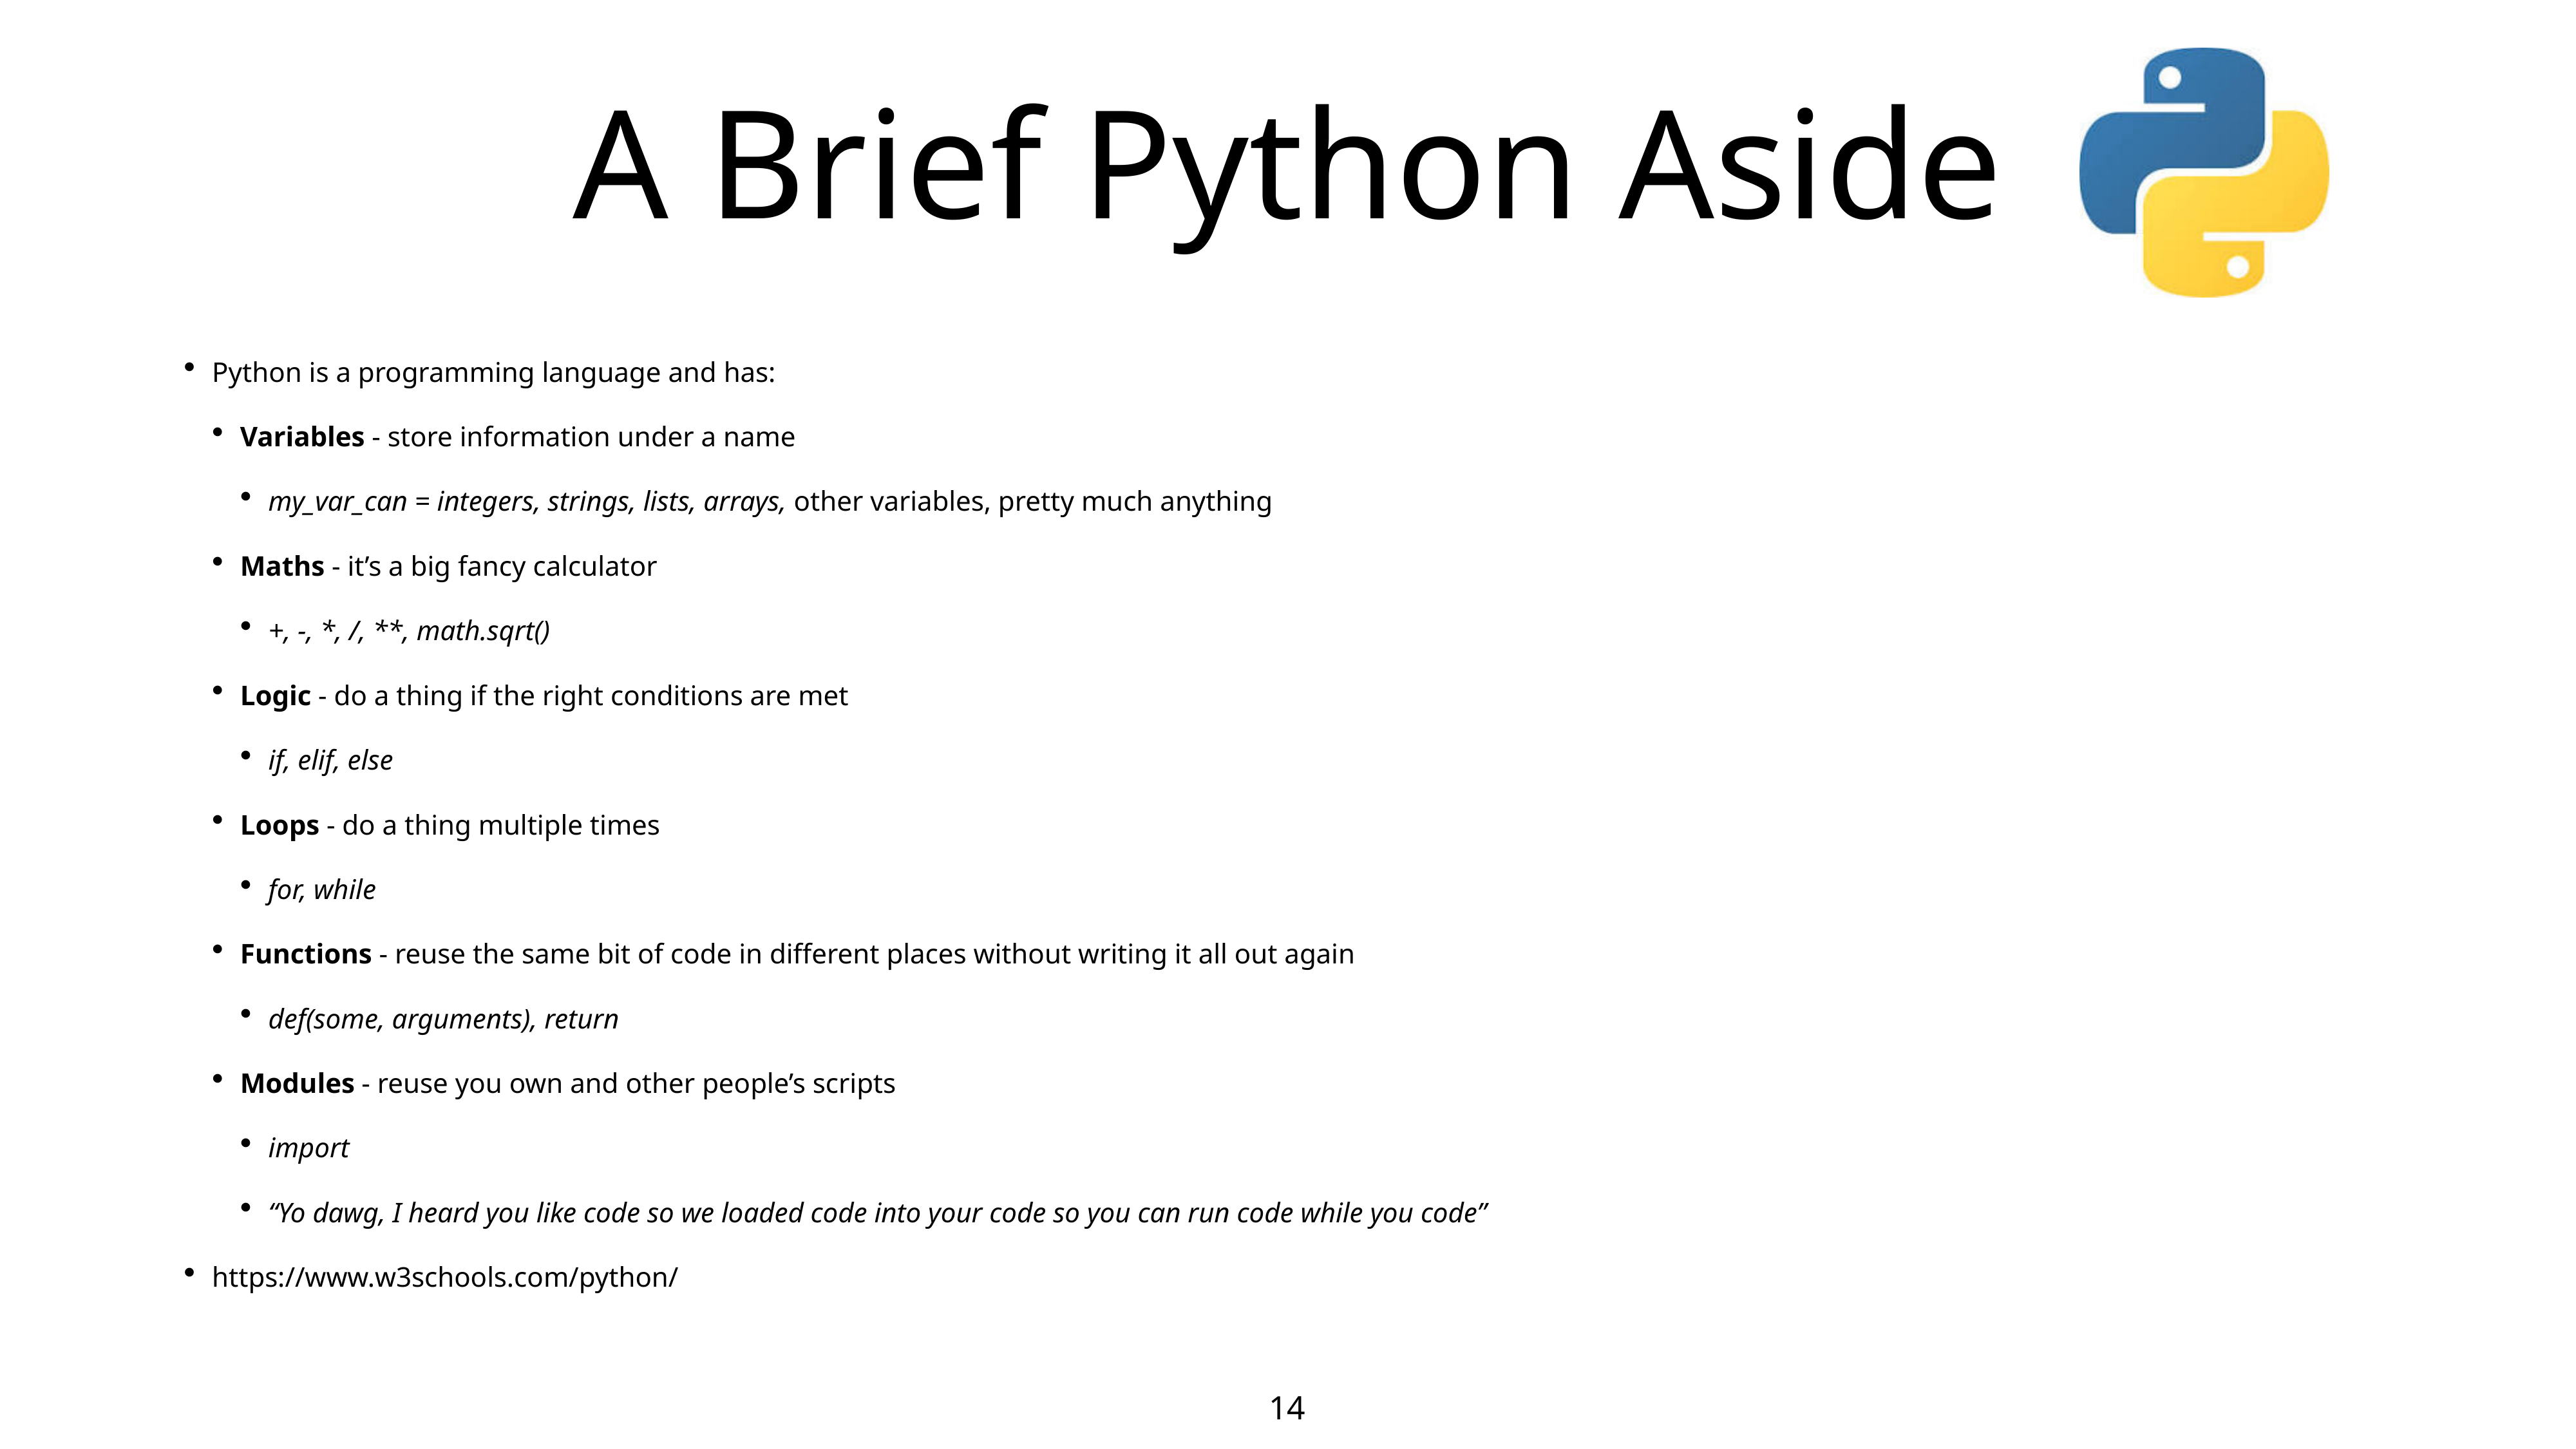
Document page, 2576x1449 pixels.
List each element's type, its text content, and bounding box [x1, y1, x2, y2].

slide_number 14 [1263, 1381, 1312, 1431]
title A Brief Python Aside [178, 37, 2398, 279]
picture [2079, 48, 2329, 298]
list Python is a programming language and has: Variables - store information under a name my_var_can = integers, strings, lists, arrays, other variables, pretty much anything Maths - it’s a big fancy calculator +, -, *, /, **, math.sqrt() Logic - do a thing if the right conditions are met if, elif, else Loops - do a thing multiple times for, while Functions - reuse the same bit of code in different places without writing it all out again def(some, arguments), return Modules - reuse you own and other people’s scripts import “Yo dawg, I heard you like code so we loaded code into your code so you can run code while you code” https://www.w3schools.com/python/ [178, 332, 2398, 1316]
